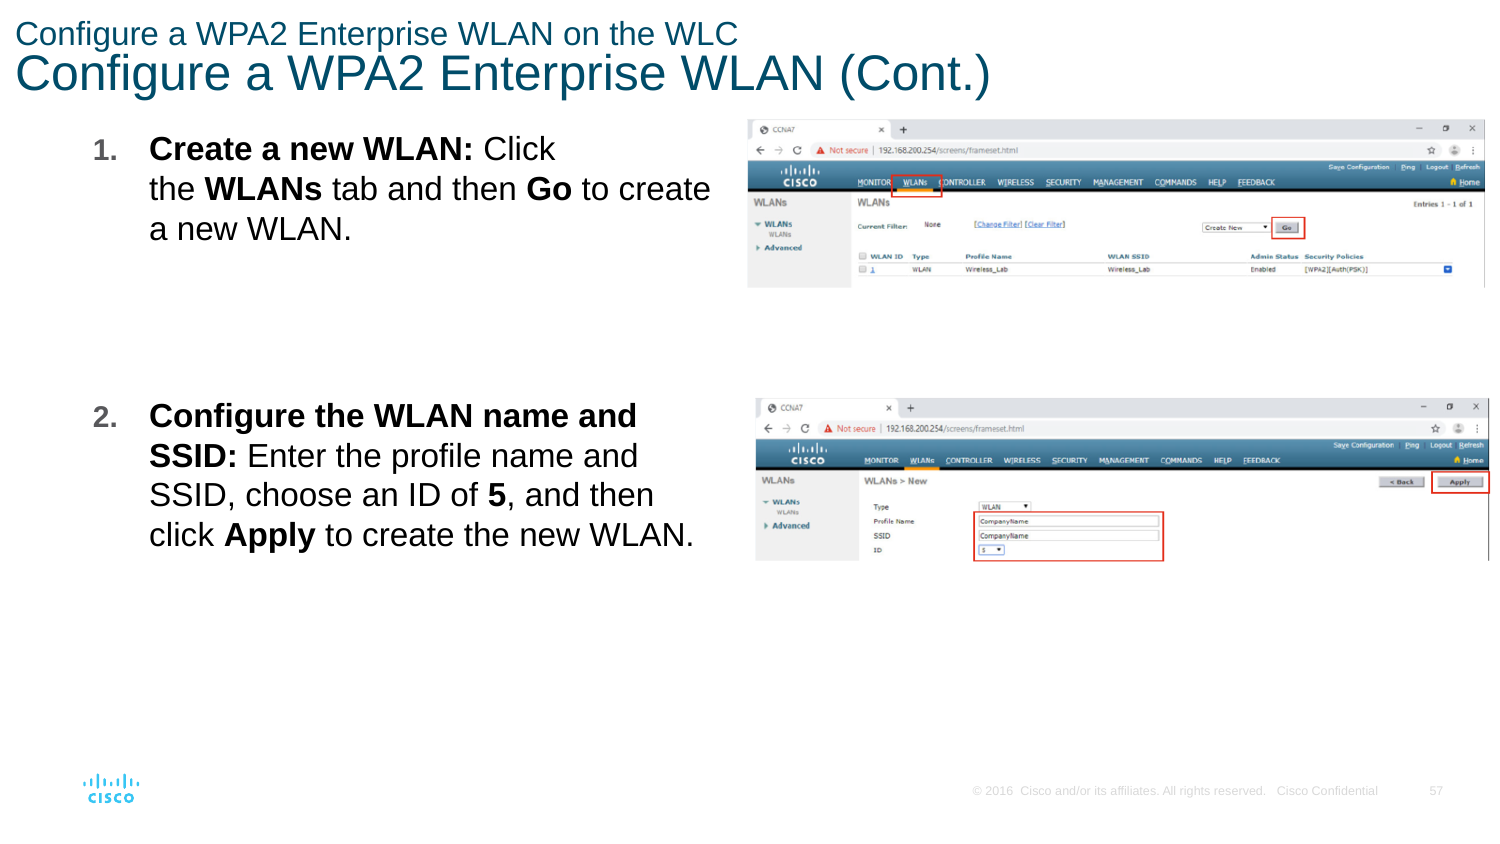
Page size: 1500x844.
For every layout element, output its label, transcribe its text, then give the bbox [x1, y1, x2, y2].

list Create a new WLAN: Click the WLANs tab and then Go to create a new WLAN. Configure the WLAN name and SSID: Enter the profile name and SSID, choose an ID of 5, and then click Apply to create the new WLAN. [77, 120, 744, 416]
picture [752, 394, 1497, 571]
picture [743, 117, 1492, 298]
title Configure a WPA2 Enterprise WLAN on the WLC Configure a WPA2 Enterprise WLAN (Cont.) [0, 0, 1369, 121]
